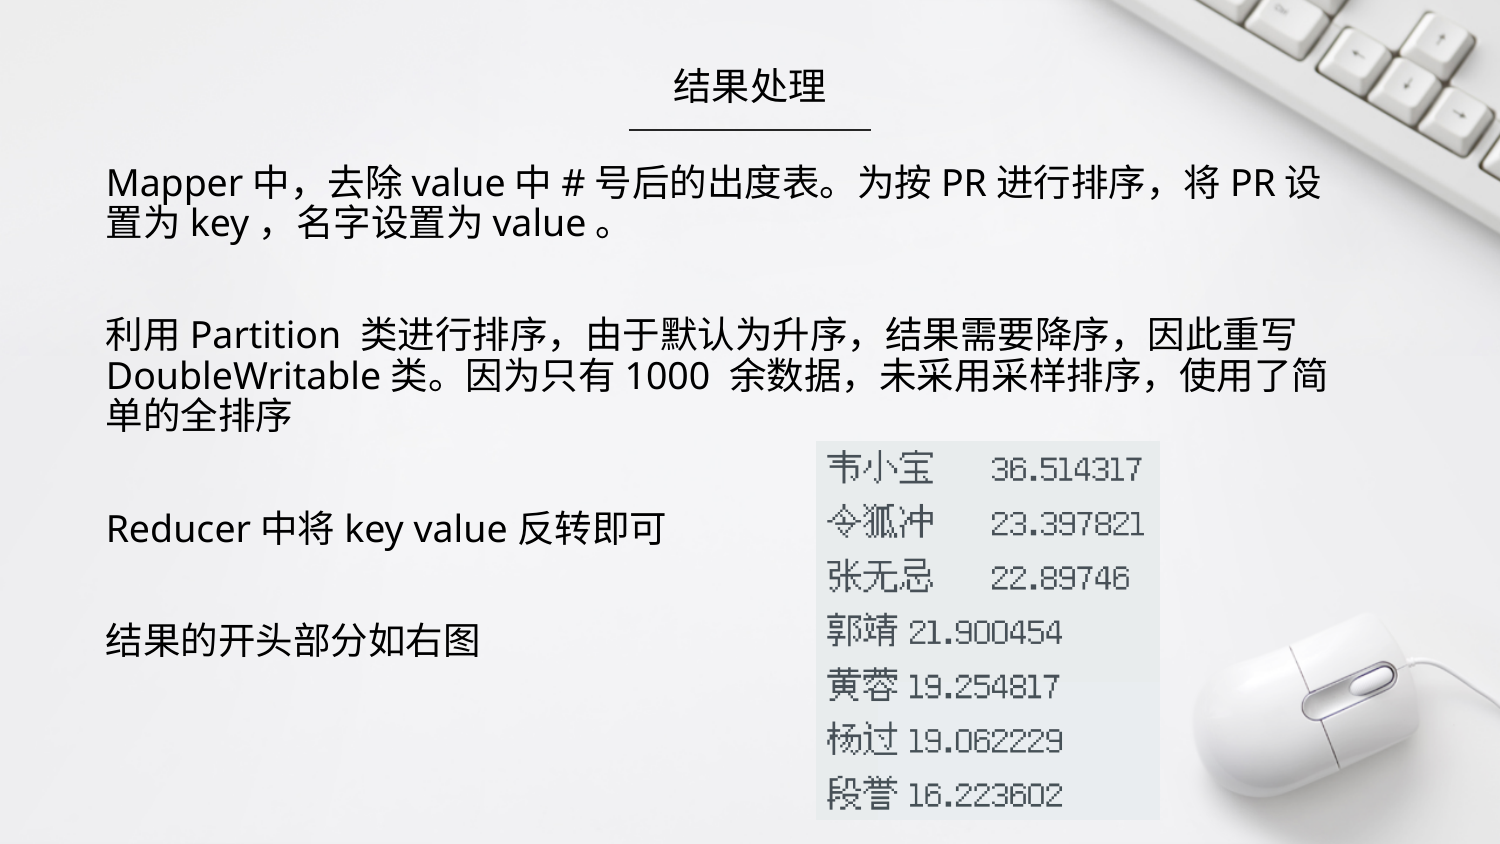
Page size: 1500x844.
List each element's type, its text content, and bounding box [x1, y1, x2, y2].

text_box Mapper中，去除value中#号后的出度表。为按PR进行排序，将PR设置为key，名字设置为value。 利用Partition 类进行排序，由于默认为升序，结果需要降序，因此重写DoubleWritable类。因为只有1000 余数据，未采用采样排序，使用了简单的全排序 Reducer中将key value反转即可 结果的开头部分如右图 [90, 156, 1352, 732]
picture [0, 0, 1500, 844]
list 结果处理 [362, 60, 1138, 117]
